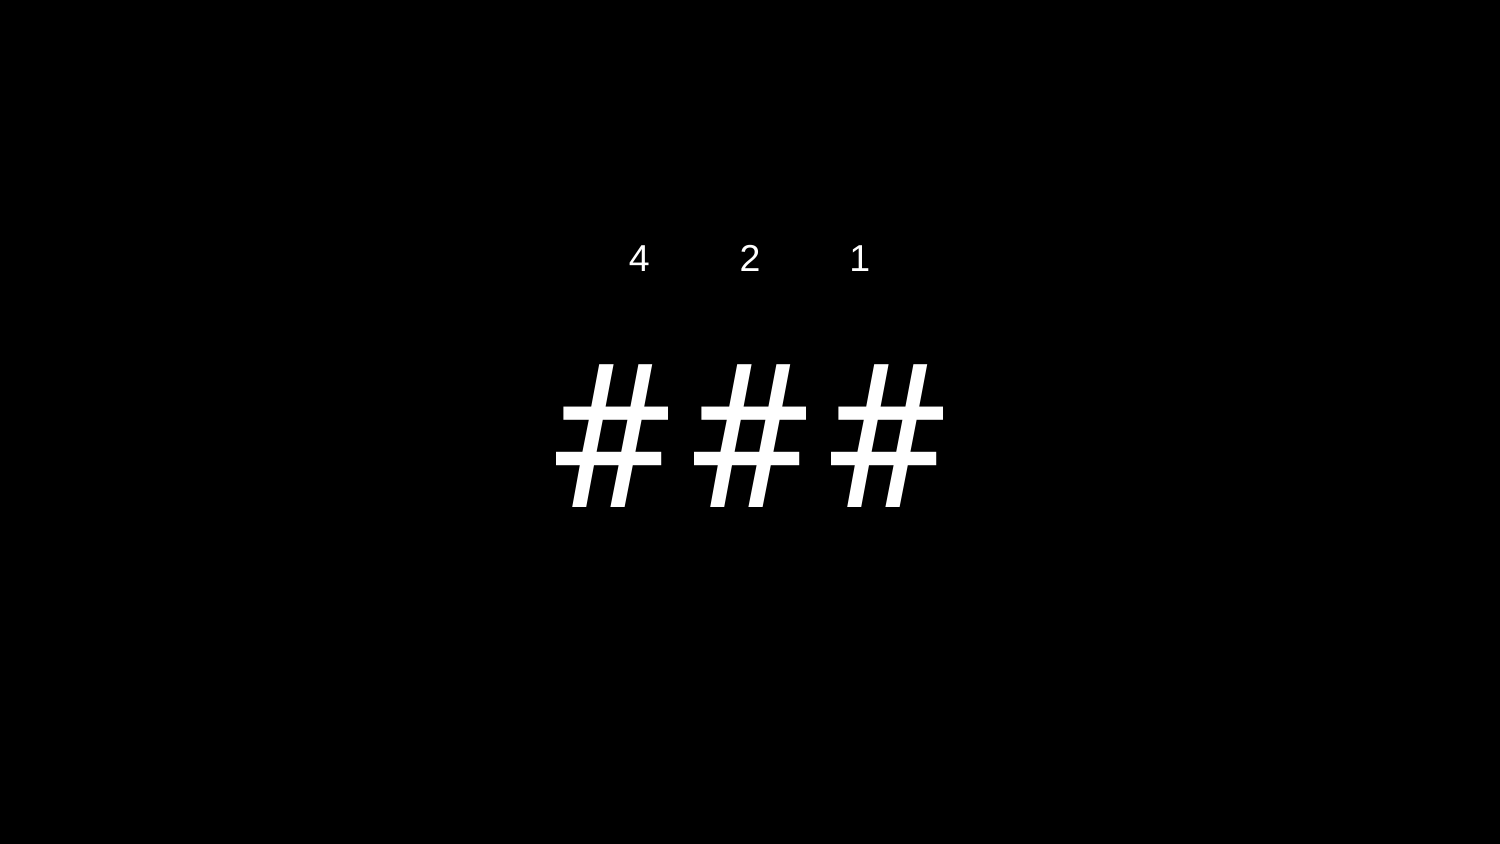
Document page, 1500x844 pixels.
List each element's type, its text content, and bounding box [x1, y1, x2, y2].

text_box 1 [800, 218, 920, 292]
text_box 4 [579, 218, 690, 292]
text_box 2 [690, 218, 800, 292]
text_box # # # [441, 292, 1059, 552]
